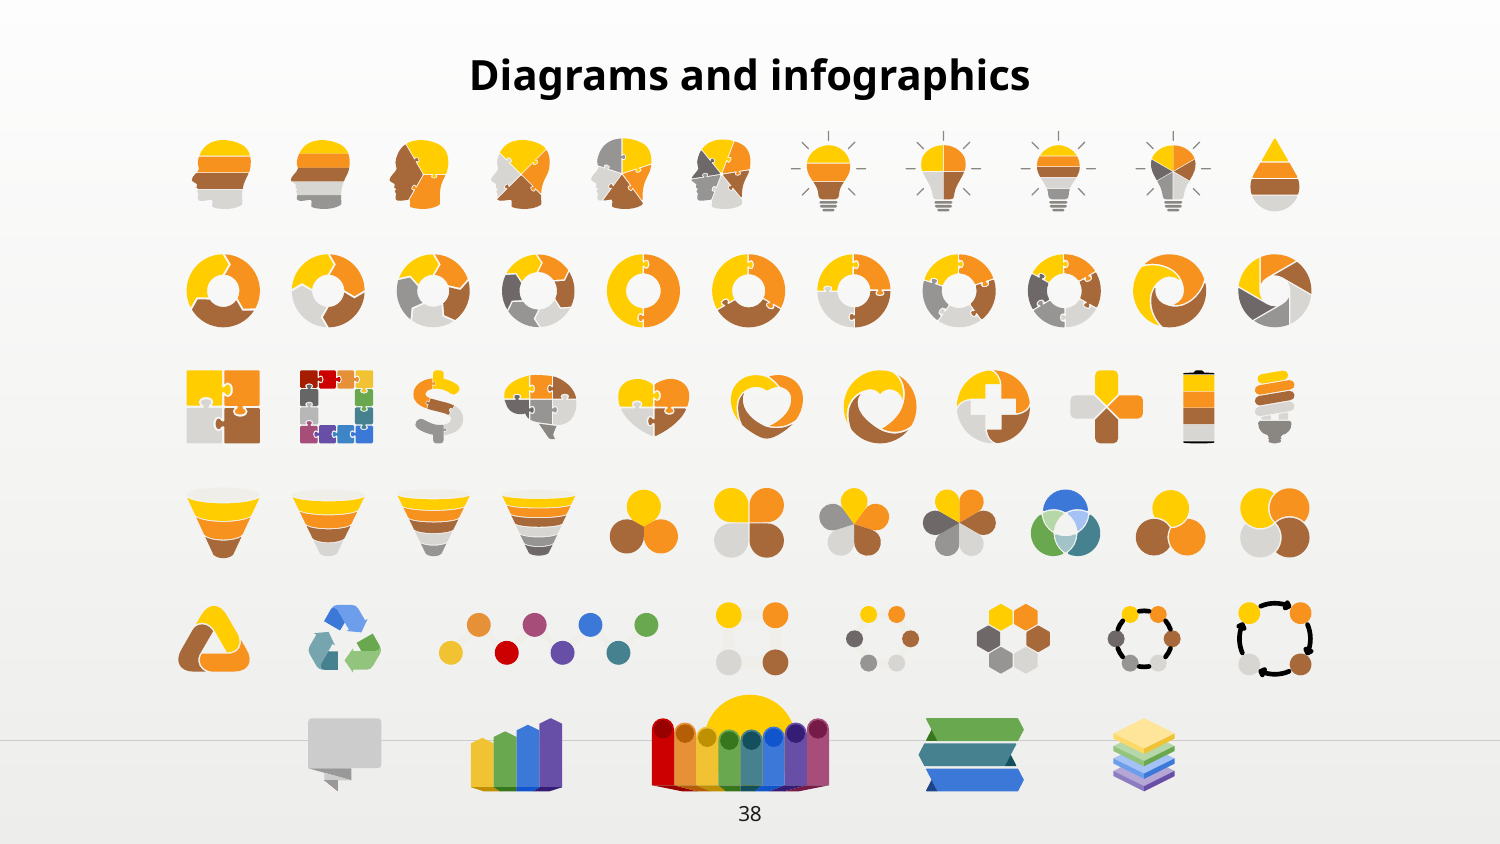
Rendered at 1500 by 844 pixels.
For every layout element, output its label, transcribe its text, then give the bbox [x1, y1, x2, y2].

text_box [291, 489, 366, 557]
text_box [291, 254, 365, 328]
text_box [501, 489, 576, 556]
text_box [1027, 254, 1102, 328]
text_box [922, 487, 997, 559]
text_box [690, 137, 752, 212]
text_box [501, 253, 576, 328]
title Diagrams and infographics [140, 40, 1360, 106]
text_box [1132, 489, 1207, 556]
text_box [845, 605, 920, 672]
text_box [922, 254, 996, 328]
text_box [712, 485, 786, 560]
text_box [186, 487, 260, 559]
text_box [396, 254, 470, 328]
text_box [1132, 254, 1207, 328]
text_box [1113, 717, 1175, 792]
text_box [651, 717, 830, 792]
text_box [711, 253, 786, 328]
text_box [1027, 489, 1102, 557]
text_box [616, 377, 691, 437]
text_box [307, 718, 382, 792]
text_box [606, 254, 681, 328]
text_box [1254, 369, 1296, 444]
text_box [1107, 605, 1181, 672]
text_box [413, 370, 464, 444]
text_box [1135, 130, 1212, 212]
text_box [730, 374, 804, 439]
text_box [1020, 130, 1097, 212]
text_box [976, 603, 1051, 674]
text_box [1250, 137, 1300, 212]
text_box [177, 605, 251, 672]
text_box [790, 130, 867, 212]
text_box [590, 137, 653, 212]
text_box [956, 370, 1031, 444]
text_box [817, 253, 891, 328]
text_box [1070, 370, 1144, 444]
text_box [905, 130, 982, 212]
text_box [1183, 370, 1215, 444]
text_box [438, 612, 659, 665]
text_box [389, 137, 452, 212]
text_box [715, 601, 789, 676]
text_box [843, 370, 917, 444]
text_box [290, 137, 351, 212]
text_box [186, 370, 260, 444]
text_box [503, 374, 577, 440]
slide_number 38 [705, 799, 795, 844]
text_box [308, 604, 382, 673]
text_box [299, 370, 374, 444]
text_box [1238, 253, 1312, 328]
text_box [606, 489, 681, 557]
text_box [396, 489, 471, 557]
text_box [490, 137, 552, 212]
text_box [1238, 601, 1312, 676]
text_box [918, 717, 1025, 792]
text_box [1238, 487, 1312, 558]
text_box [817, 487, 891, 558]
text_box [191, 137, 252, 212]
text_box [470, 717, 563, 792]
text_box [186, 254, 261, 328]
